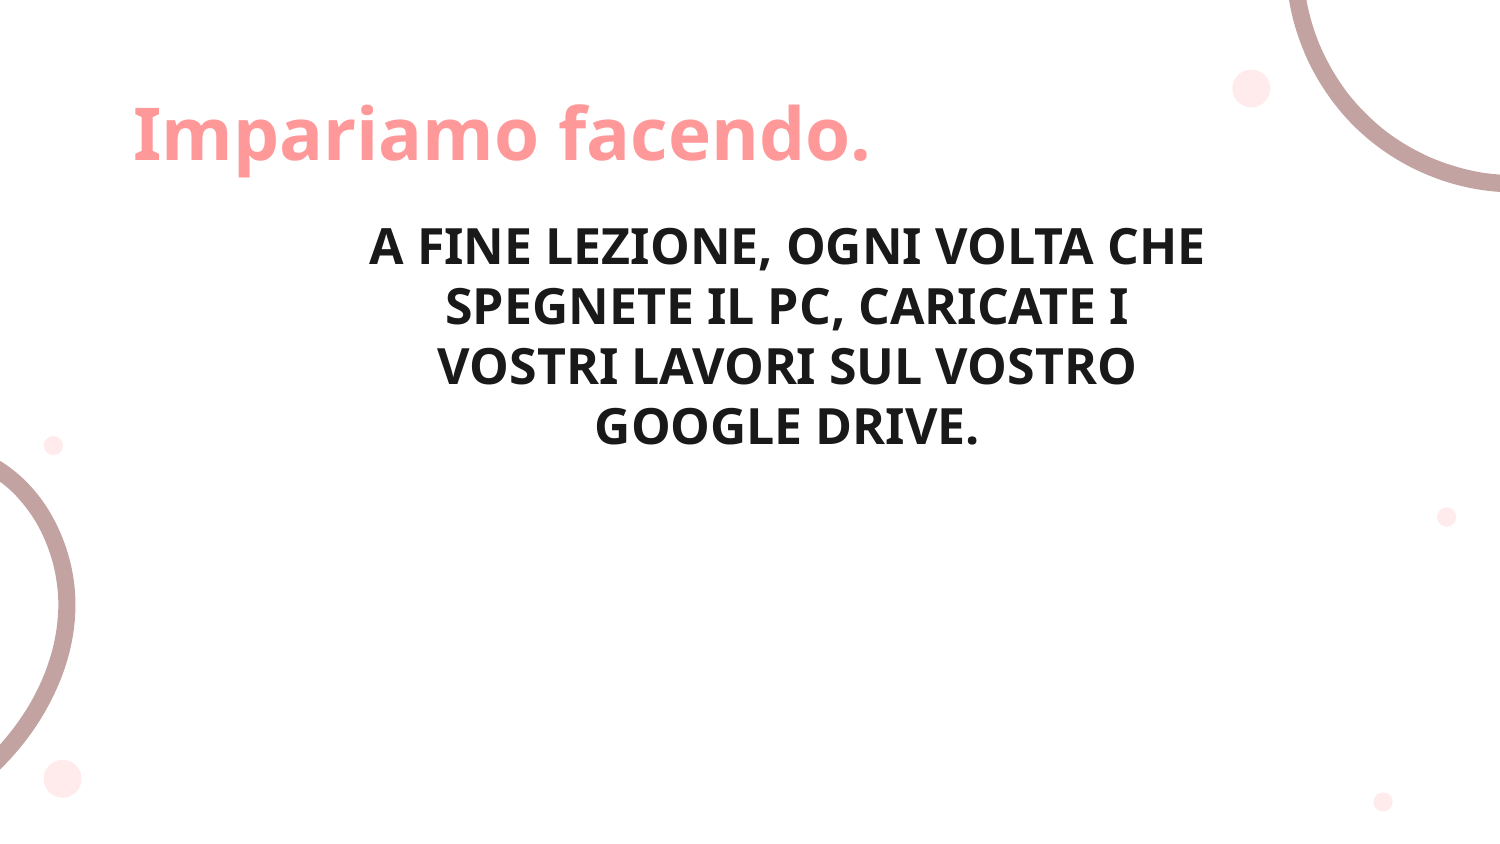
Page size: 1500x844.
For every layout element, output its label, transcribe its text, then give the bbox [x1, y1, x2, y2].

title Impariamo facendo. [118, 72, 1382, 167]
list A FINE LEZIONE, OGNI VOLTA CHE SPEGNETE IL PC, CARICATE I VOSTRI LAVORI SUL VOSTRO GOOGLE DRIVE. [266, 199, 1234, 760]
